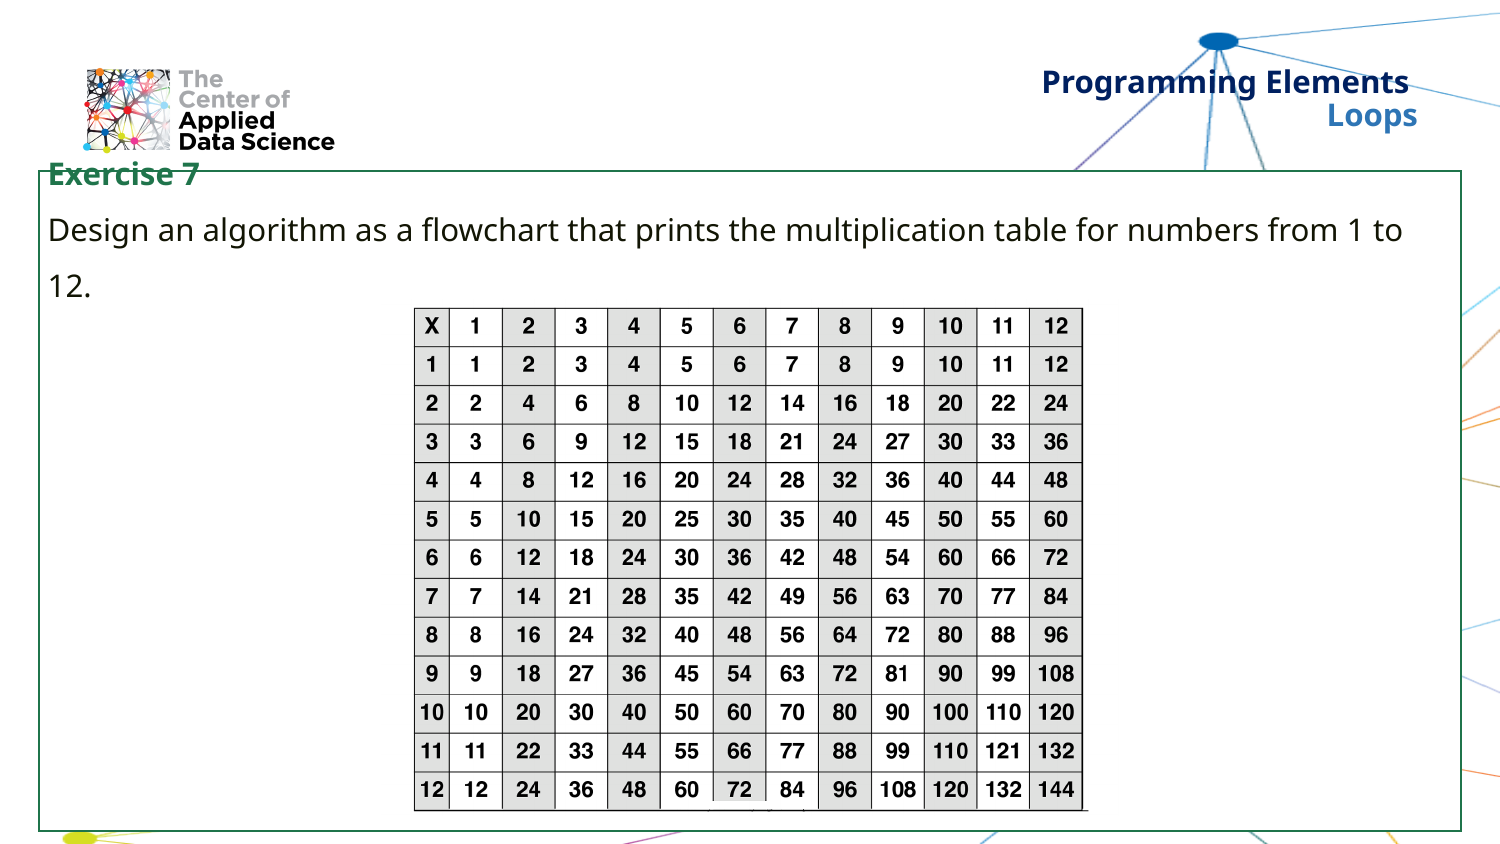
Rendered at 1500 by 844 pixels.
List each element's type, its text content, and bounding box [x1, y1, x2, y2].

picture [0, 0, 1500, 844]
title Programming Elements Loops [585, 44, 1419, 155]
text_box Exercise 7 Design an algorithm as a flowchart that prints the multiplication table for numbers from 1 to 12. [38, 170, 1461, 832]
